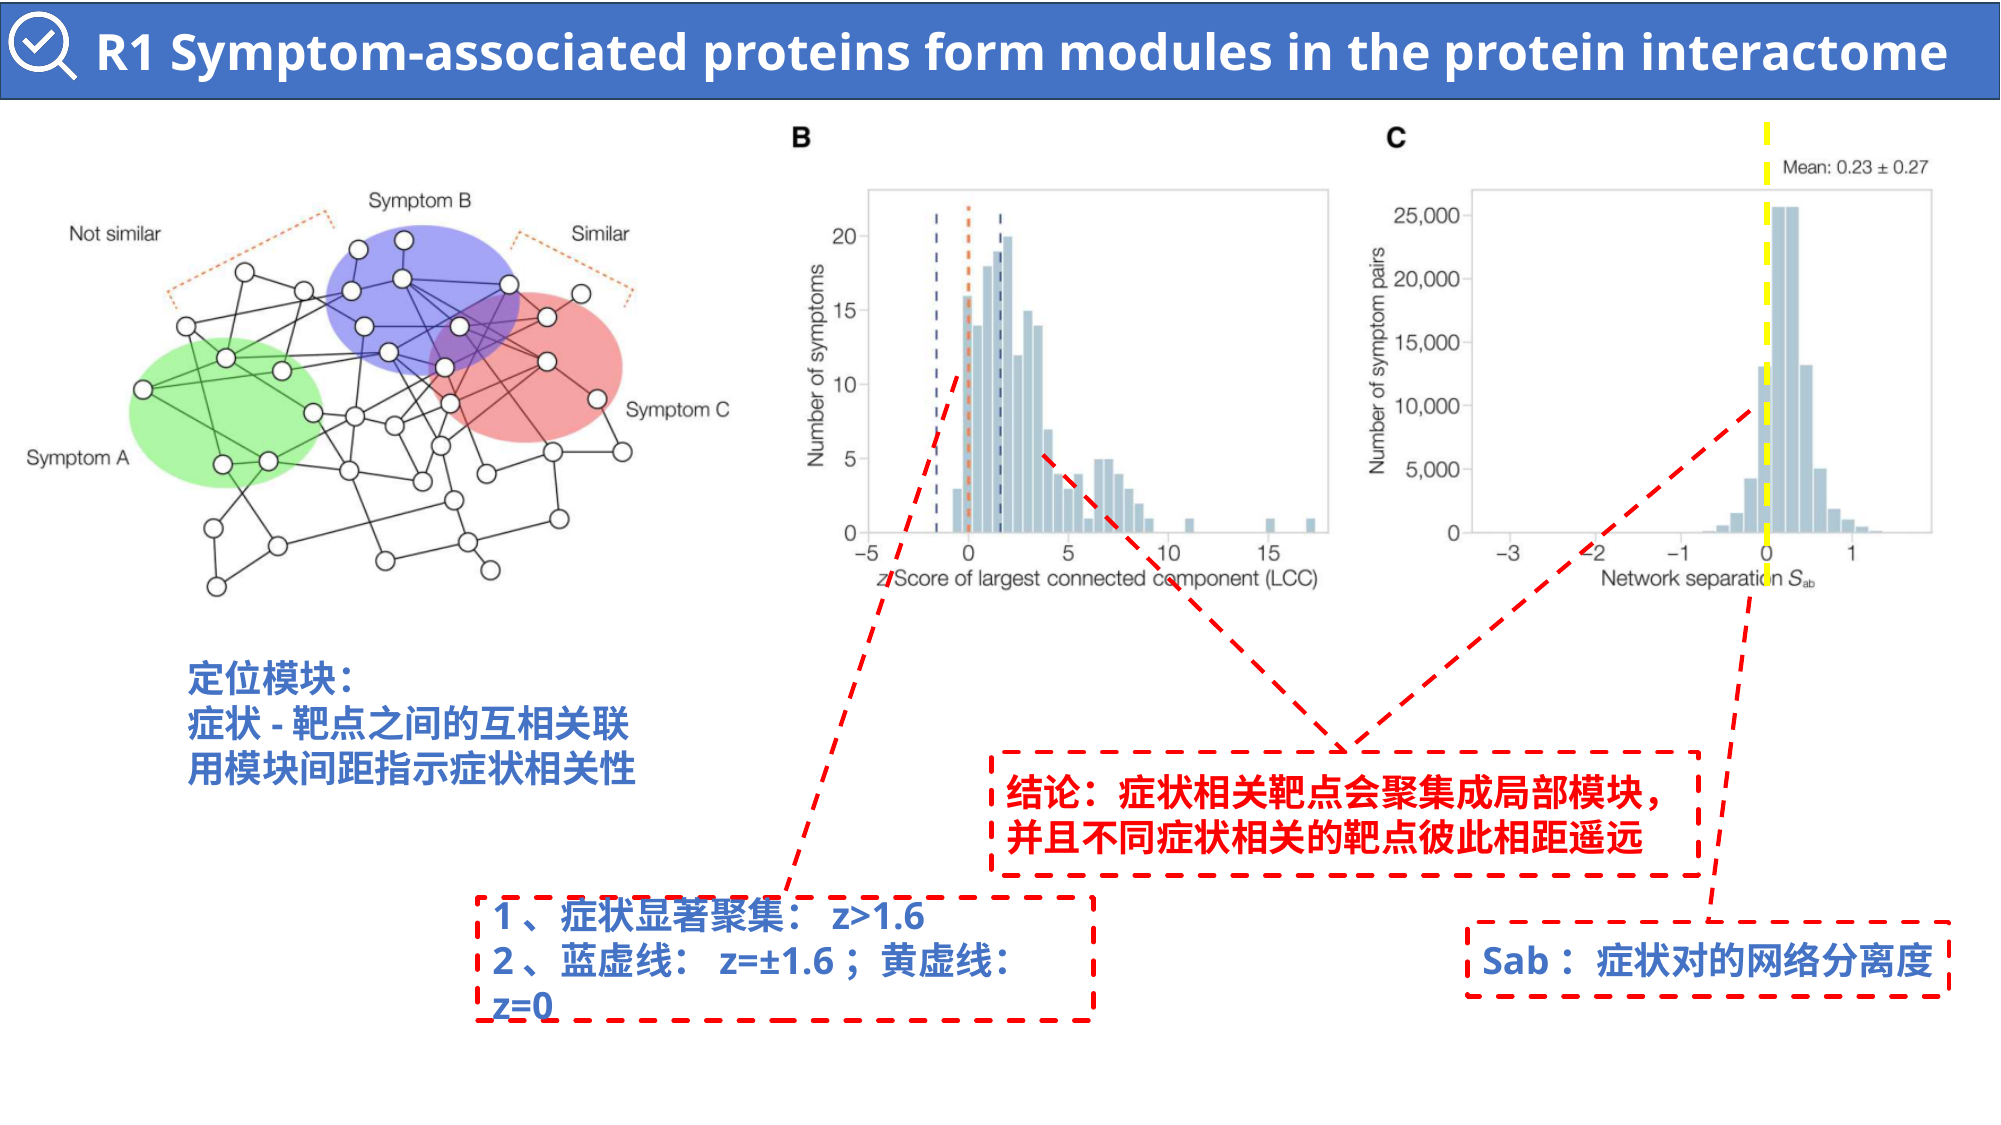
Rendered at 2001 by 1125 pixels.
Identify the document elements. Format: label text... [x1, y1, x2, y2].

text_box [1708, 596, 1750, 923]
text_box [0, 2, 2000, 100]
picture [0, 104, 1996, 626]
text_box R1 Symptom-associated proteins form modules in the protein interactome [80, 13, 1992, 88]
text_box 定位模块： 症状-靶点之间的互相关联 用模块间距指示症状相关性 [172, 648, 660, 798]
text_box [1344, 410, 1750, 753]
text_box Sab：症状对的网络分离度 [1466, 921, 1950, 997]
text_box 1、症状显著聚集：z>1.6 2、蓝虚线：z=±1.6；黄虚线：z=0 [477, 897, 1095, 1022]
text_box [785, 376, 958, 891]
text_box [1042, 454, 1344, 753]
text_box 结论：症状相关靶点会聚集成局部模块，并且不同症状相关的靶点彼此相距遥远 [990, 751, 1699, 876]
picture [5, 8, 81, 84]
